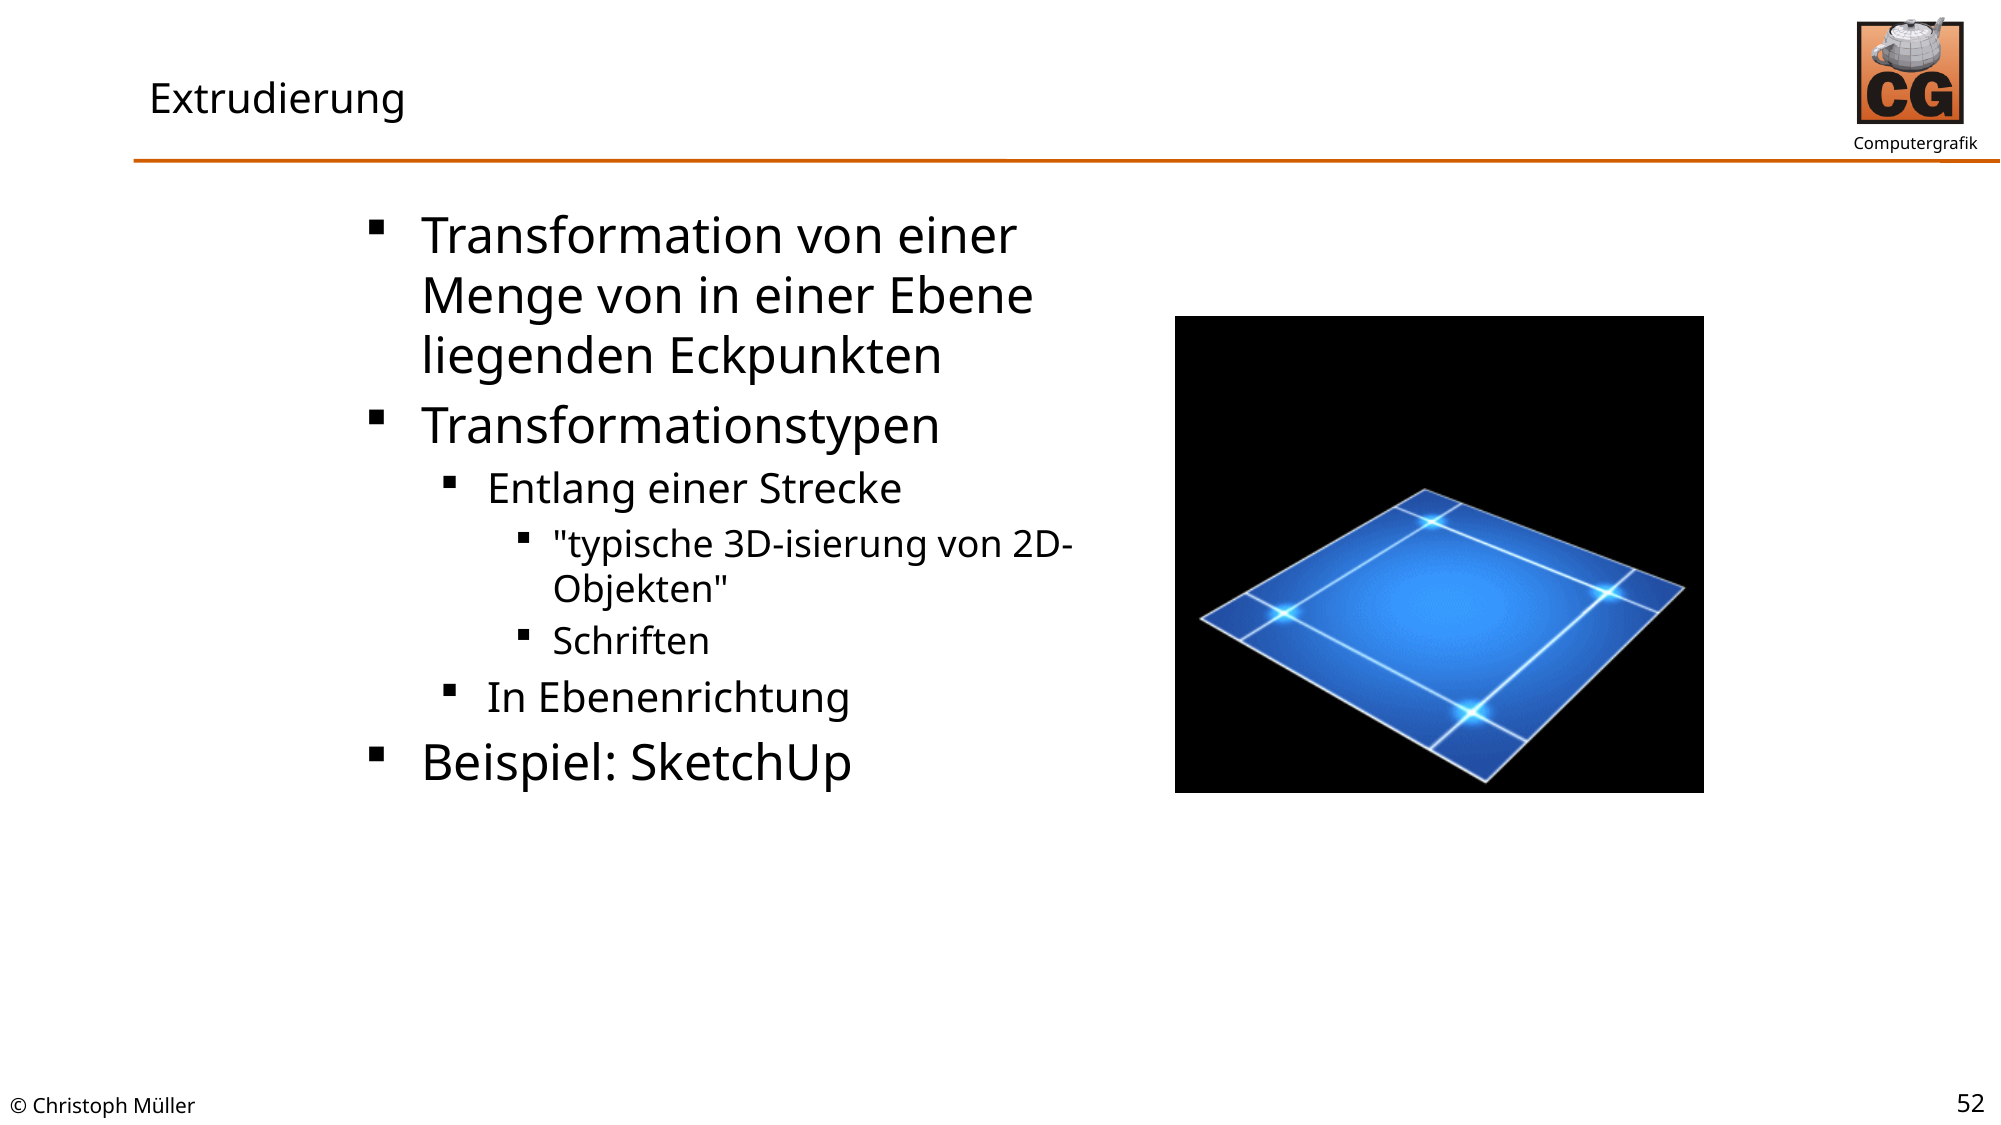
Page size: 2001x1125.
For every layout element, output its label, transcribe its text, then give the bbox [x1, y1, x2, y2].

picture [1850, 15, 1970, 130]
title Extrudierung [133, 42, 1457, 151]
picture [1175, 316, 1705, 794]
list Transformation von einer Menge von in einer Ebene liegenden Eckpunkten Transformationstypen Entlang einer Strecke "typische 3D-isierung von 2D-Objekten" Schriften In Ebenenrichtung Beispiel: SketchUp [349, 196, 1200, 1059]
